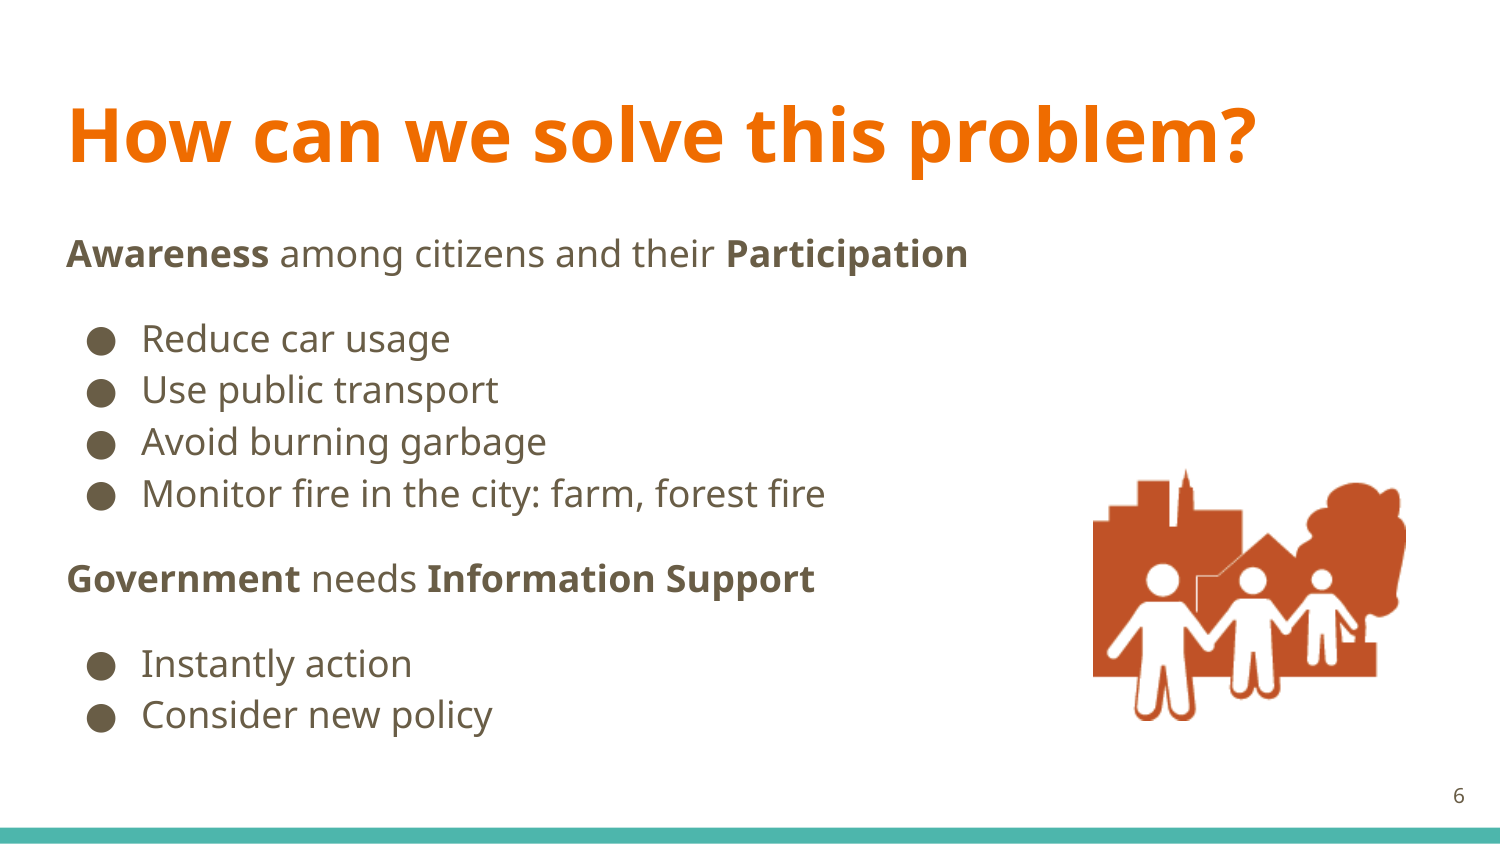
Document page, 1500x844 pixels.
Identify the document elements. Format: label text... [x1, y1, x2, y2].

list Awareness among citizens and their Participation Reduce car usage Use public transport Avoid burning garbage Monitor fire in the city: farm, forest fire Government needs Information Support Instantly action Consider new policy [51, 207, 1449, 750]
slide_number ‹#› [1389, 764, 1480, 830]
picture [1092, 407, 1406, 721]
title How can we solve this problem? [51, 72, 1449, 189]
